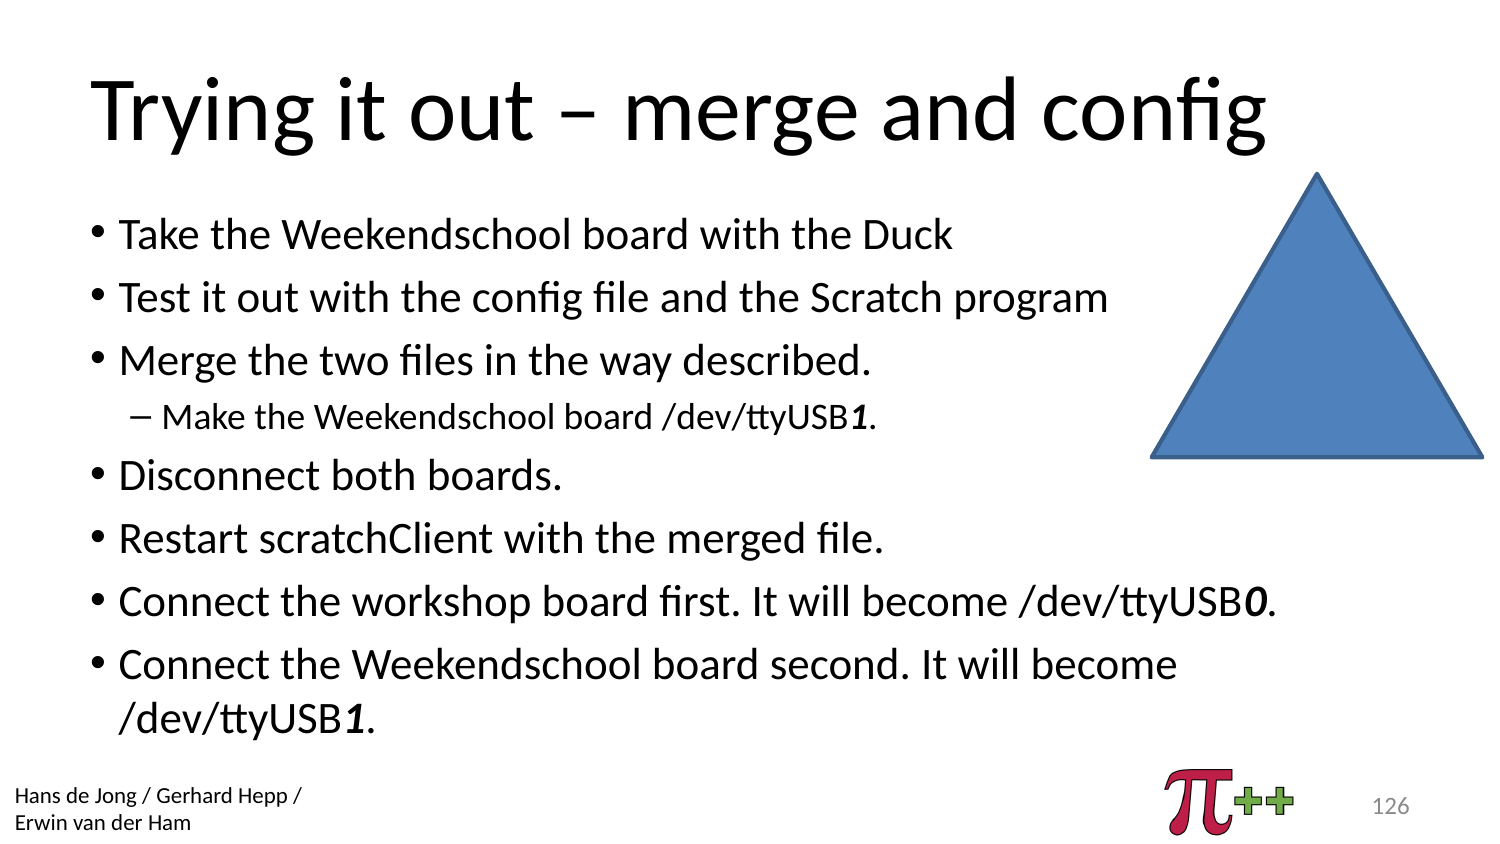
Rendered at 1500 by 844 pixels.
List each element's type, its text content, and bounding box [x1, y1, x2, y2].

picture [1163, 768, 1294, 836]
list Take the Weekendschool board with the Duck Test it out with the config file and the Scratch program Merge the two files in the way described. Make the Weekendschool board /dev/ttyUSB1. Disconnect both boards. Restart scratchClient with the merged file. Connect the workshop board first. It will become /dev/ttyUSB0. Connect the Weekendschool board second. It will become /dev/ttyUSB1. [75, 196, 1425, 754]
slide_number 126 [1340, 782, 1425, 827]
text_box [1149, 171, 1485, 460]
title Trying it out – merge and config [75, 33, 1425, 175]
